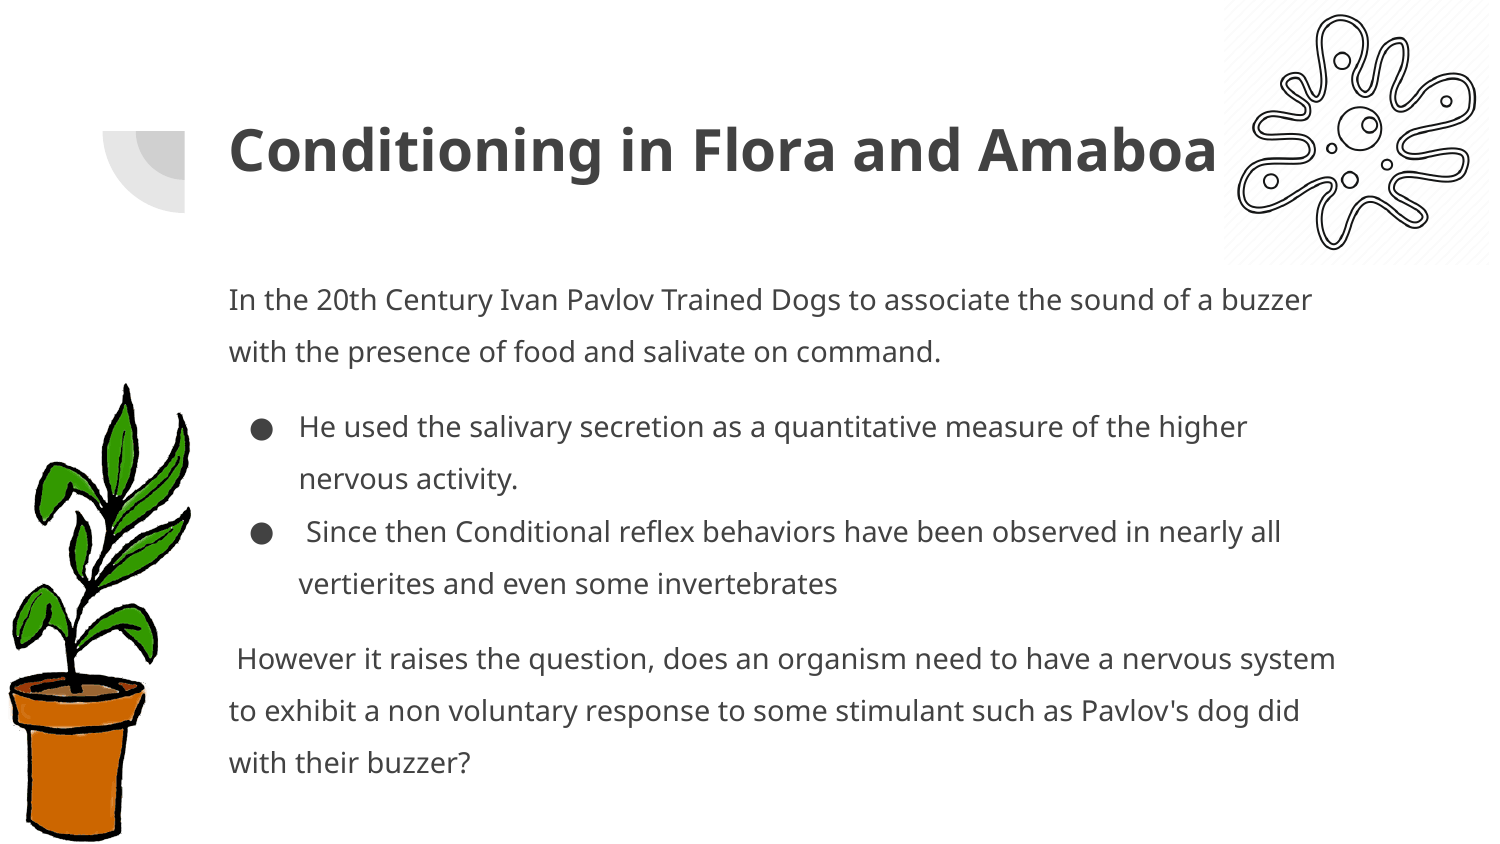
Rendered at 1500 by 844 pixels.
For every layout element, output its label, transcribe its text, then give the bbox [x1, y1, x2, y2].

list In the 20th Century Ivan Pavlov Trained Dogs to associate the sound of a buzzer with the presence of food and salivate on command. He used the salivary secretion as a quantitative measure of the higher nervous activity. Since then Conditional reflex behaviors have been observed in nearly all vertierites and even some invertebrates However it raises the question, does an organism need to have a nervous system to exhibit a non voluntary response to some stimulant such as Pavlov's dog did with their buzzer? [213, 249, 1368, 795]
picture [8, 382, 192, 844]
picture [1223, 0, 1490, 265]
title Conditioning in Flora and Amaboa [213, 98, 1218, 249]
